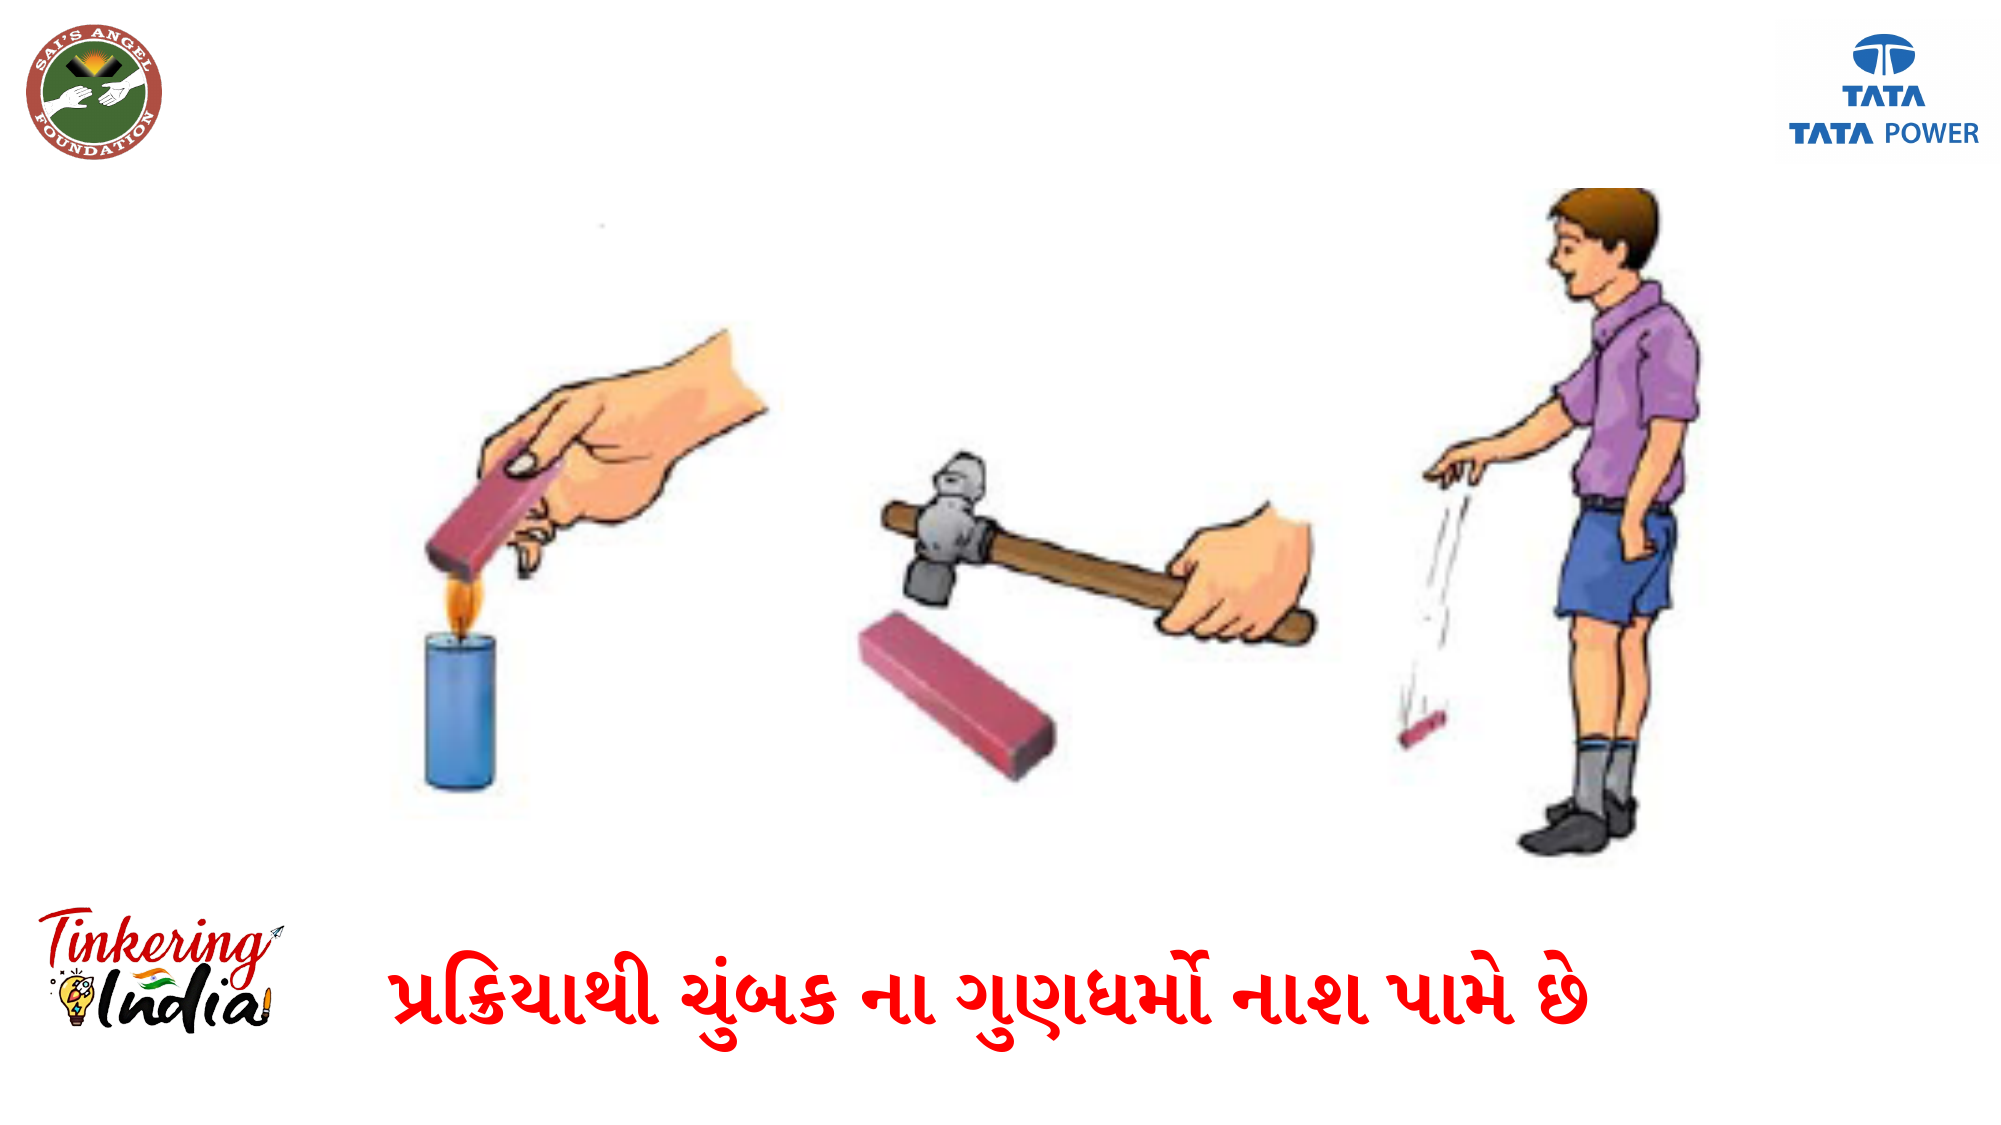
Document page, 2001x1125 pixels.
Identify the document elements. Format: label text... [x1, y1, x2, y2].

picture [26, 24, 162, 160]
picture [373, 188, 1828, 900]
text_box પ્રક્રિયાથી ચુંબક ના ગુણધર્મો નાશ પામે છે [374, 927, 1931, 1056]
picture [1775, 19, 2000, 164]
picture [26, 887, 301, 1043]
